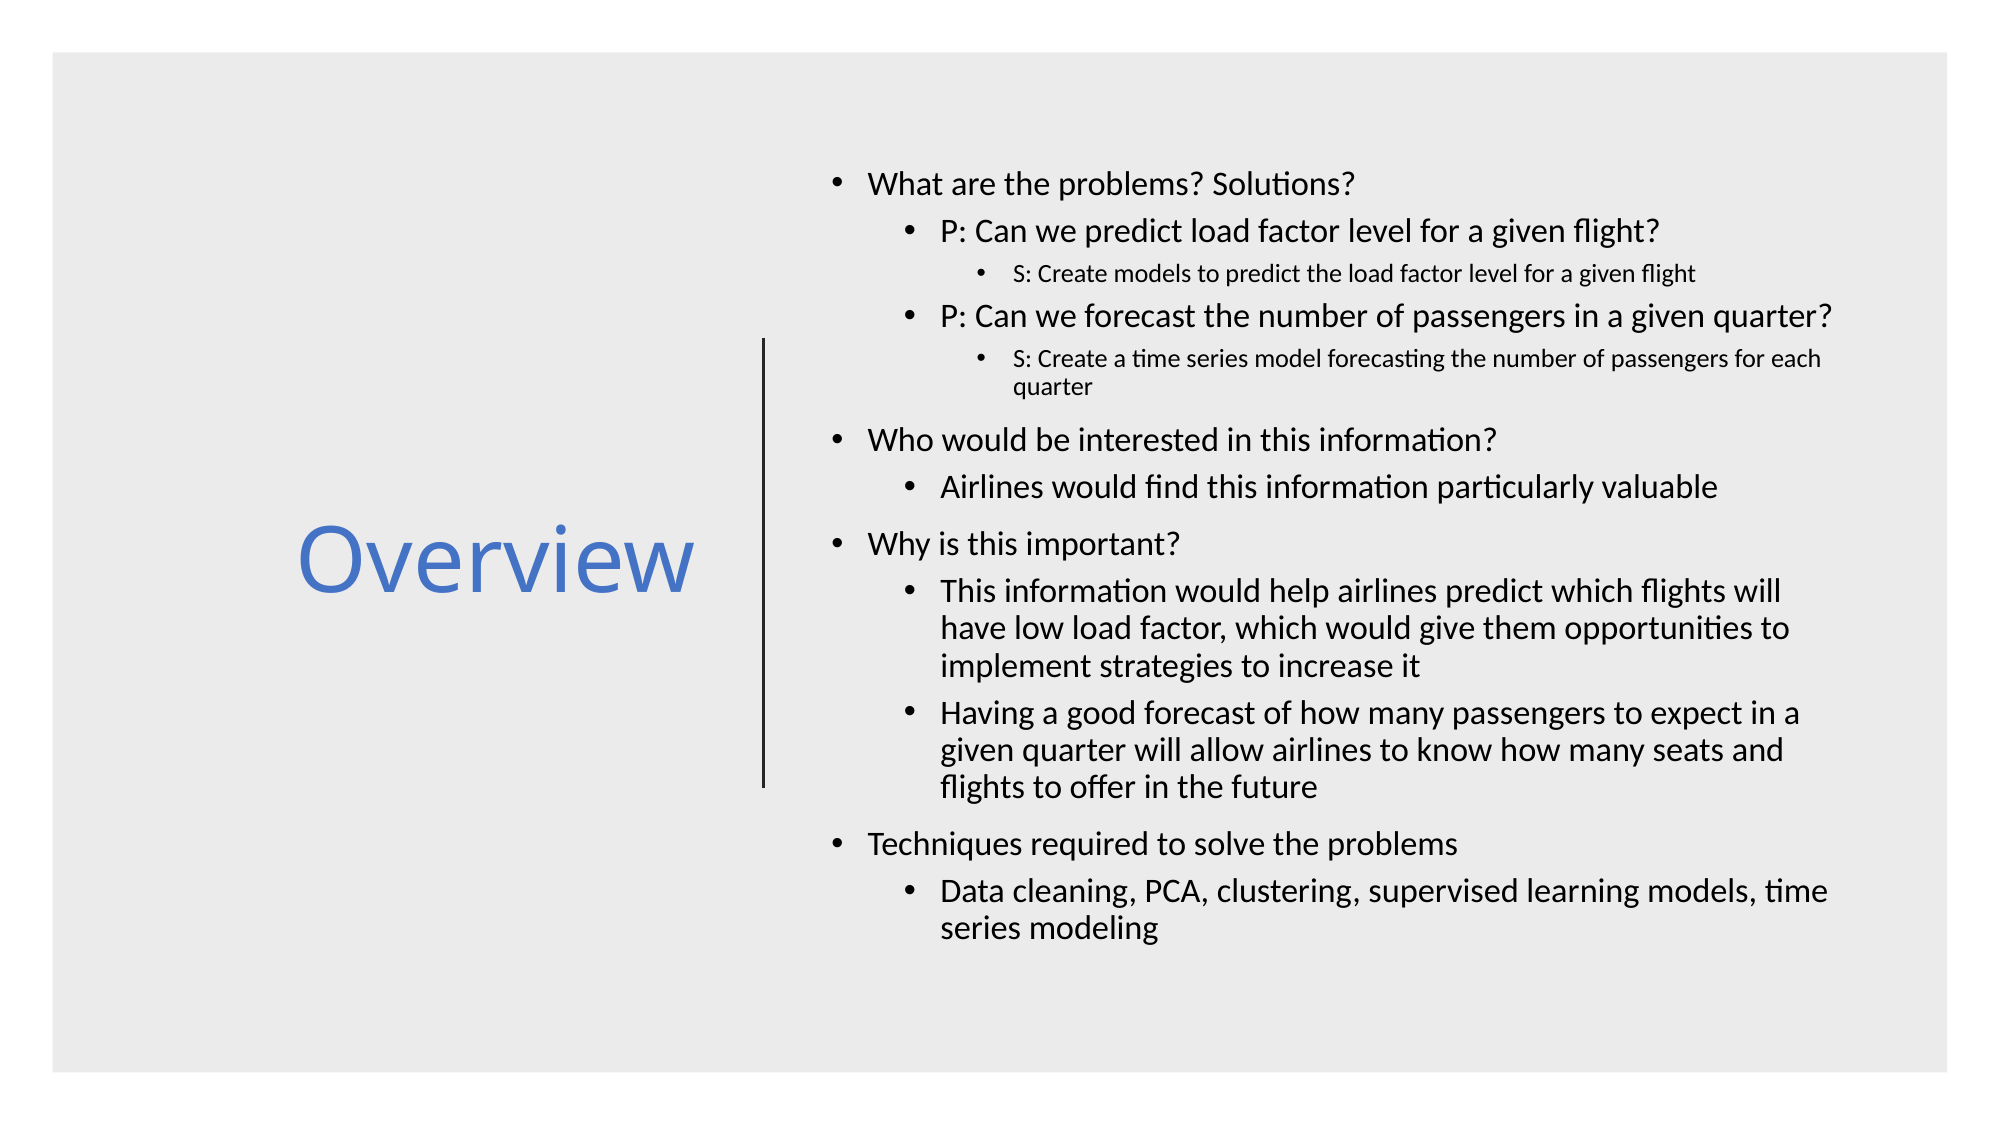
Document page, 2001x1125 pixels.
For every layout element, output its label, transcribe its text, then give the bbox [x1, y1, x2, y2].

title Overview [137, 158, 711, 967]
list What are the problems? Solutions? P: Can we predict load factor level for a given flight? S: Create models to predict the load factor level for a given flight P: Can we forecast the number of passengers in a given quarter? S: Create a time series model forecasting the number of passengers for each quarter Who would be interested in this information? Airlines would find this information particularly valuable Why is this important? This information would help airlines predict which flights will have low load factor, which would give them opportunities to implement strategies to increase it Having a good forecast of how many passengers to expect in a given quarter will allow airlines to know how many seats and flights to offer in the future Techniques required to solve the problems Data cleaning, PCA, clustering, supervised learning models, time series modeling [816, 158, 1863, 967]
text_box [52, 51, 1948, 1073]
